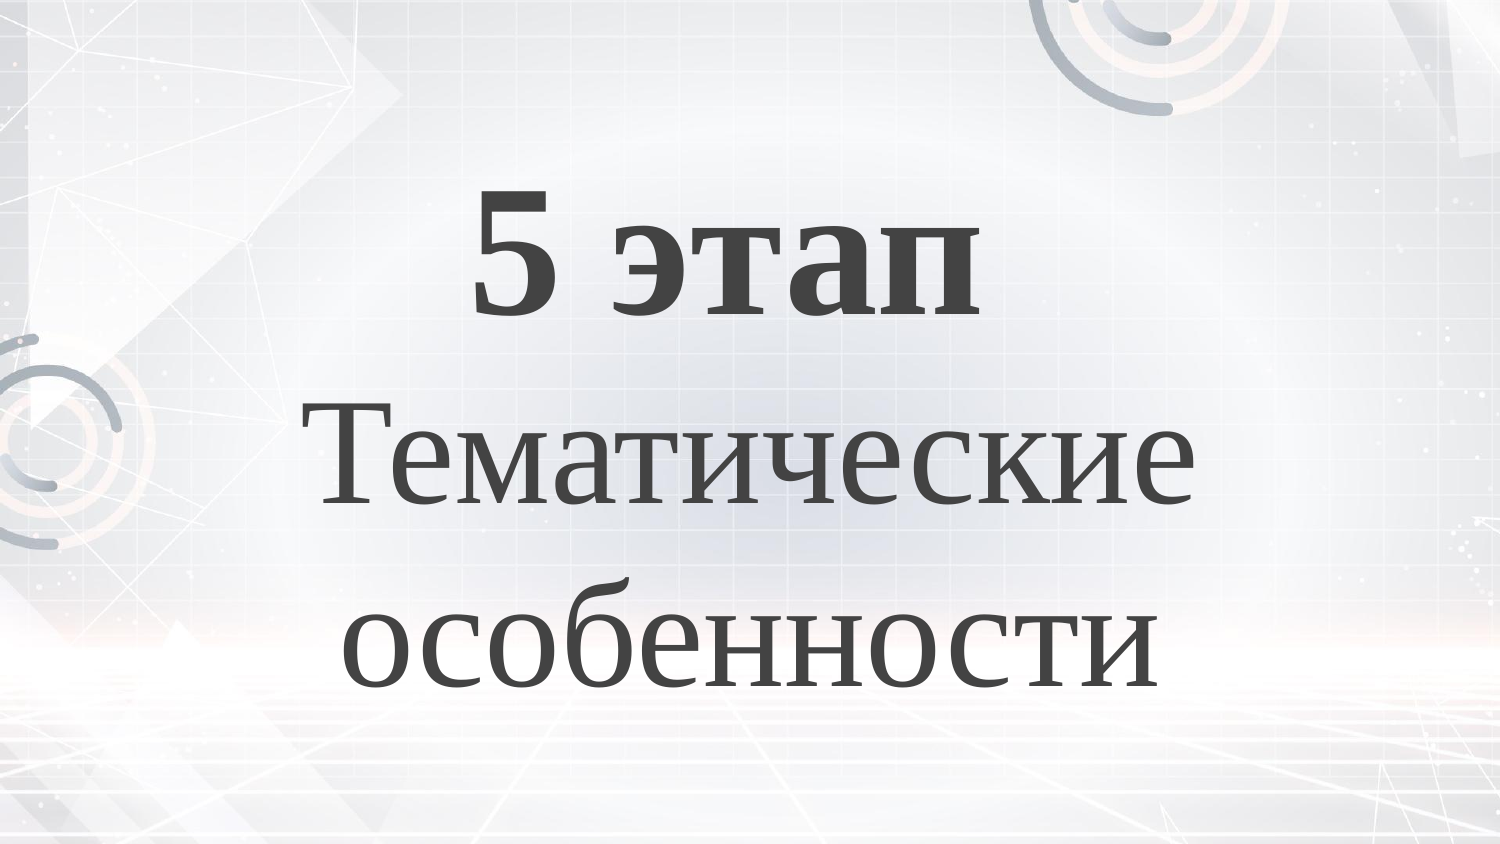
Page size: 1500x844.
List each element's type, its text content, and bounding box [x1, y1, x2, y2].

picture [0, 0, 1500, 844]
title 5 этап Тематические особенности [74, 214, 1426, 630]
